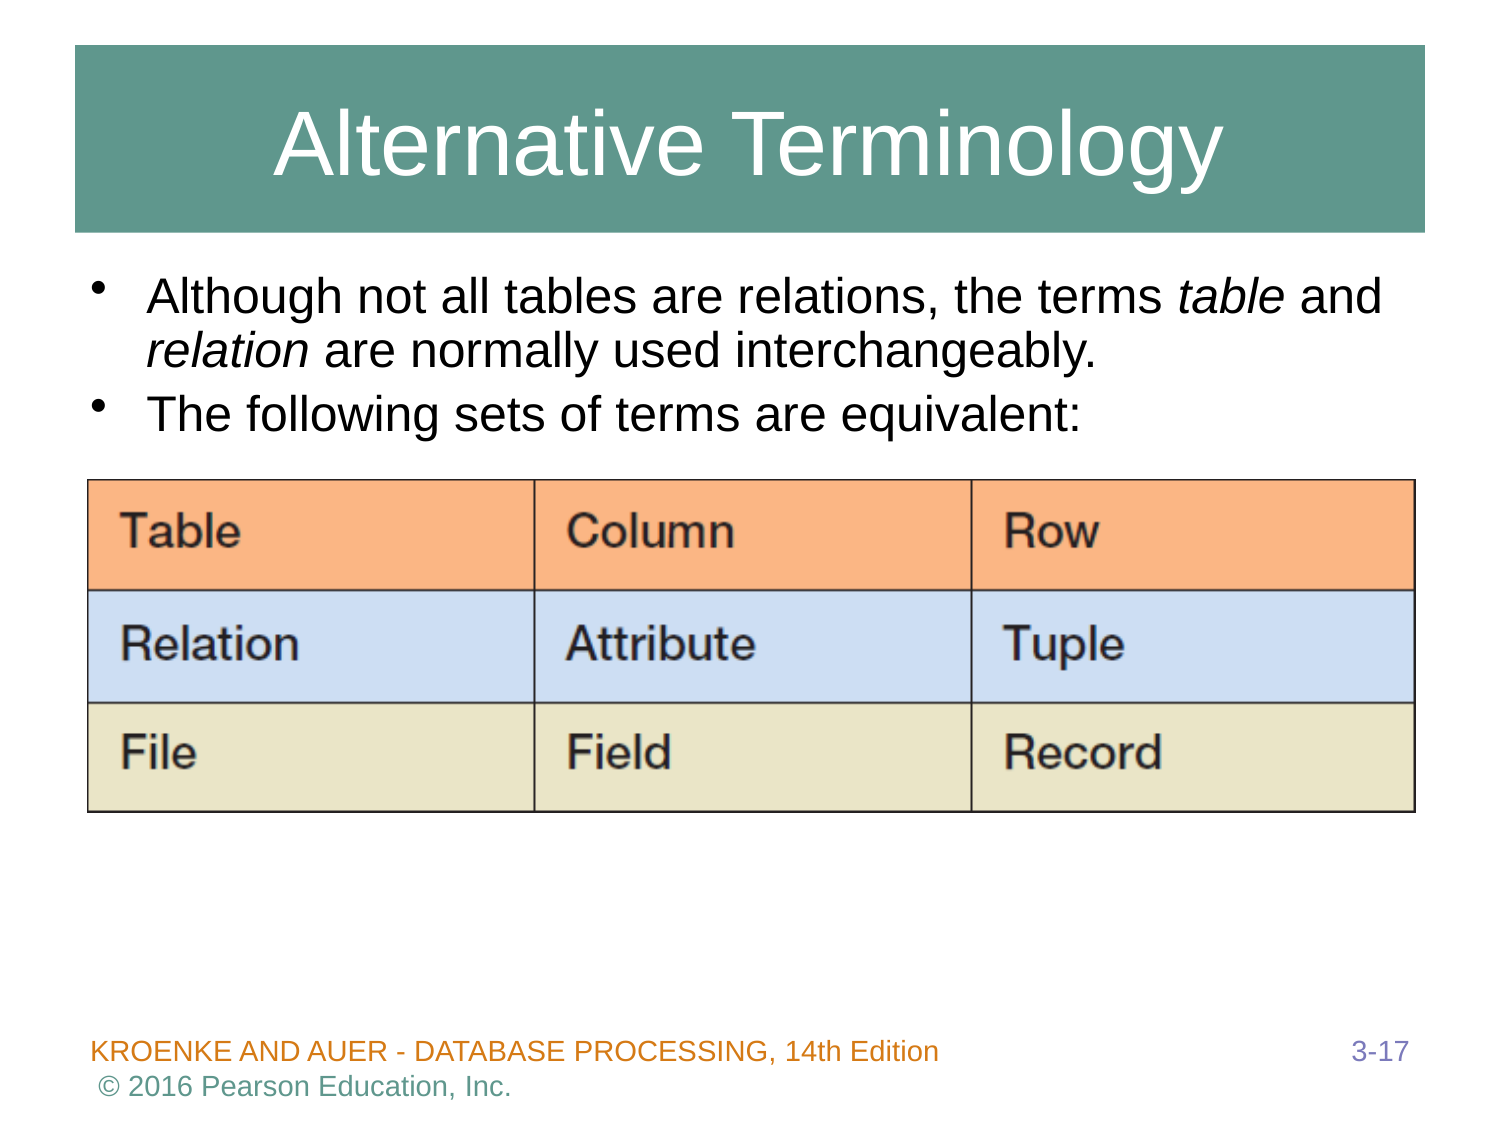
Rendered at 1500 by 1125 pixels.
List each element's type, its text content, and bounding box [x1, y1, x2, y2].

slide_number 3-17 [1074, 1024, 1426, 1103]
footer KROENKE AND AUER - DATABASE PROCESSING, 14th Edition © 2016 Pearson Education, Inc. [74, 1024, 963, 1104]
picture [87, 479, 1416, 813]
list Although not all tables are relations, the terms table and relation are normally used interchangeably. The following sets of terms are equivalent: [74, 262, 1426, 451]
title Alternative Terminology [74, 44, 1426, 233]
